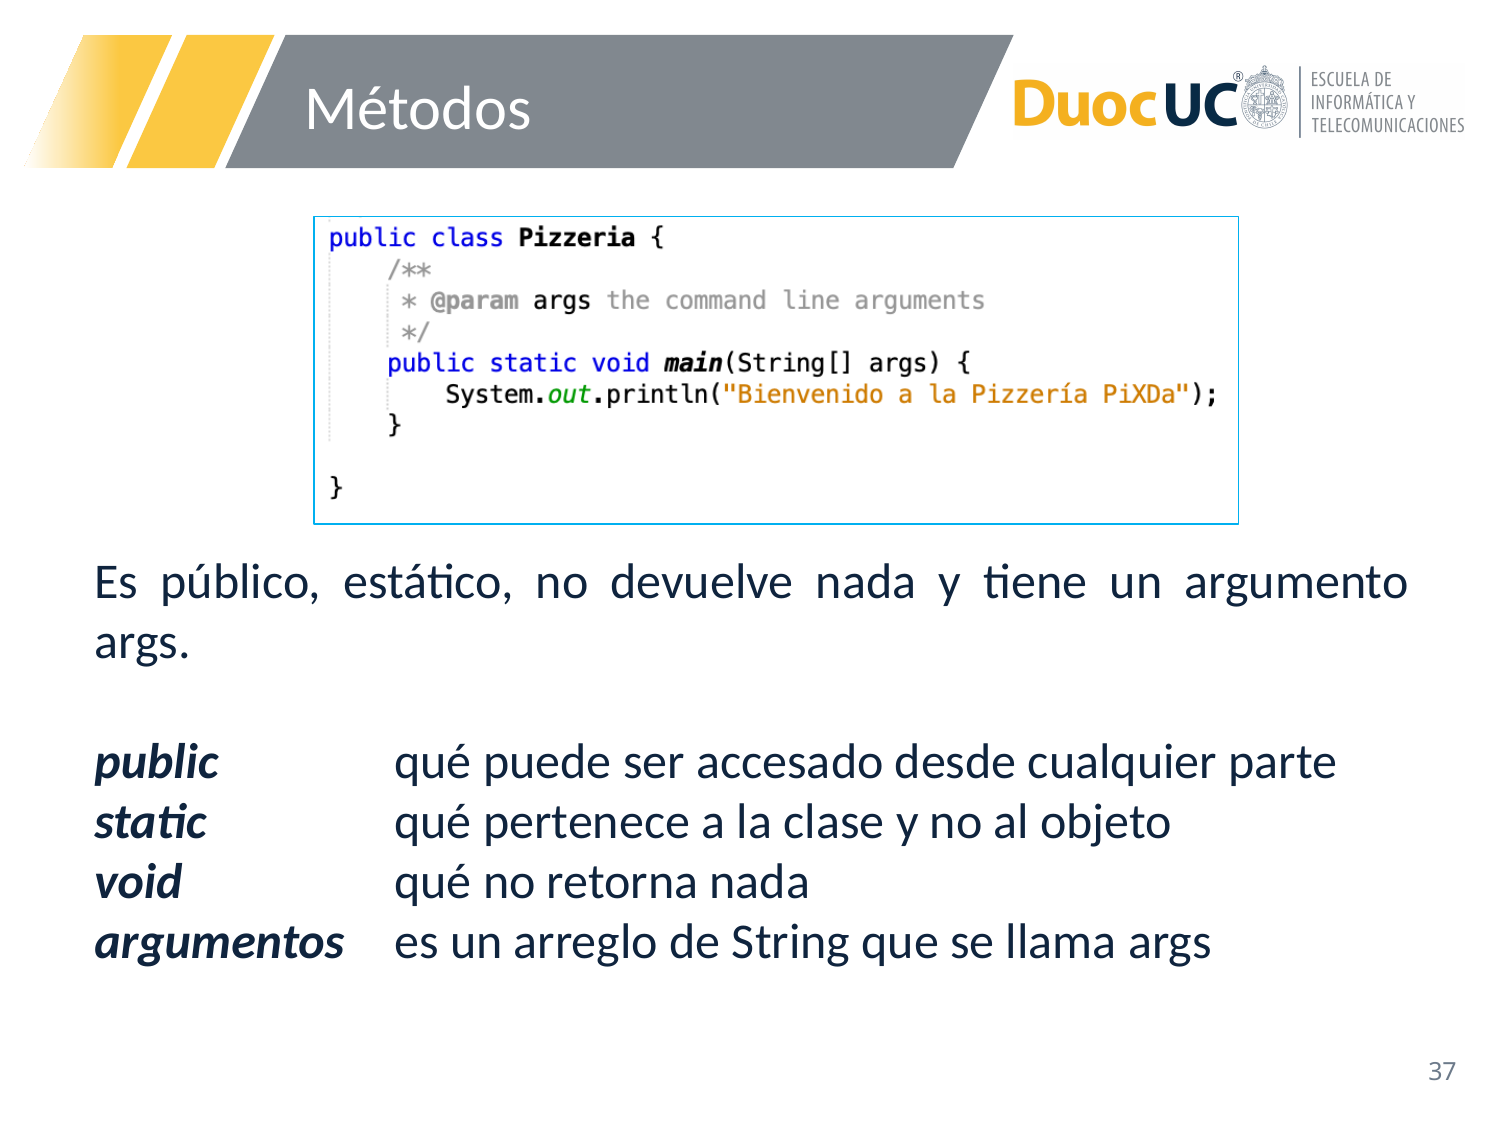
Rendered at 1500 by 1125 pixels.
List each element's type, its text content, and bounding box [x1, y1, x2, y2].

title Métodos [289, 43, 993, 177]
text_box Es público, estático, no devuelve nada y tiene un argumento args. public qué puede ser accesado desde cualquier parte static qué pertenece a la clase y no al objeto void qué no retorna nada argumentos es un arreglo de String que se llama args [79, 540, 1424, 1036]
picture [316, 218, 1237, 522]
picture [1013, 63, 1465, 140]
